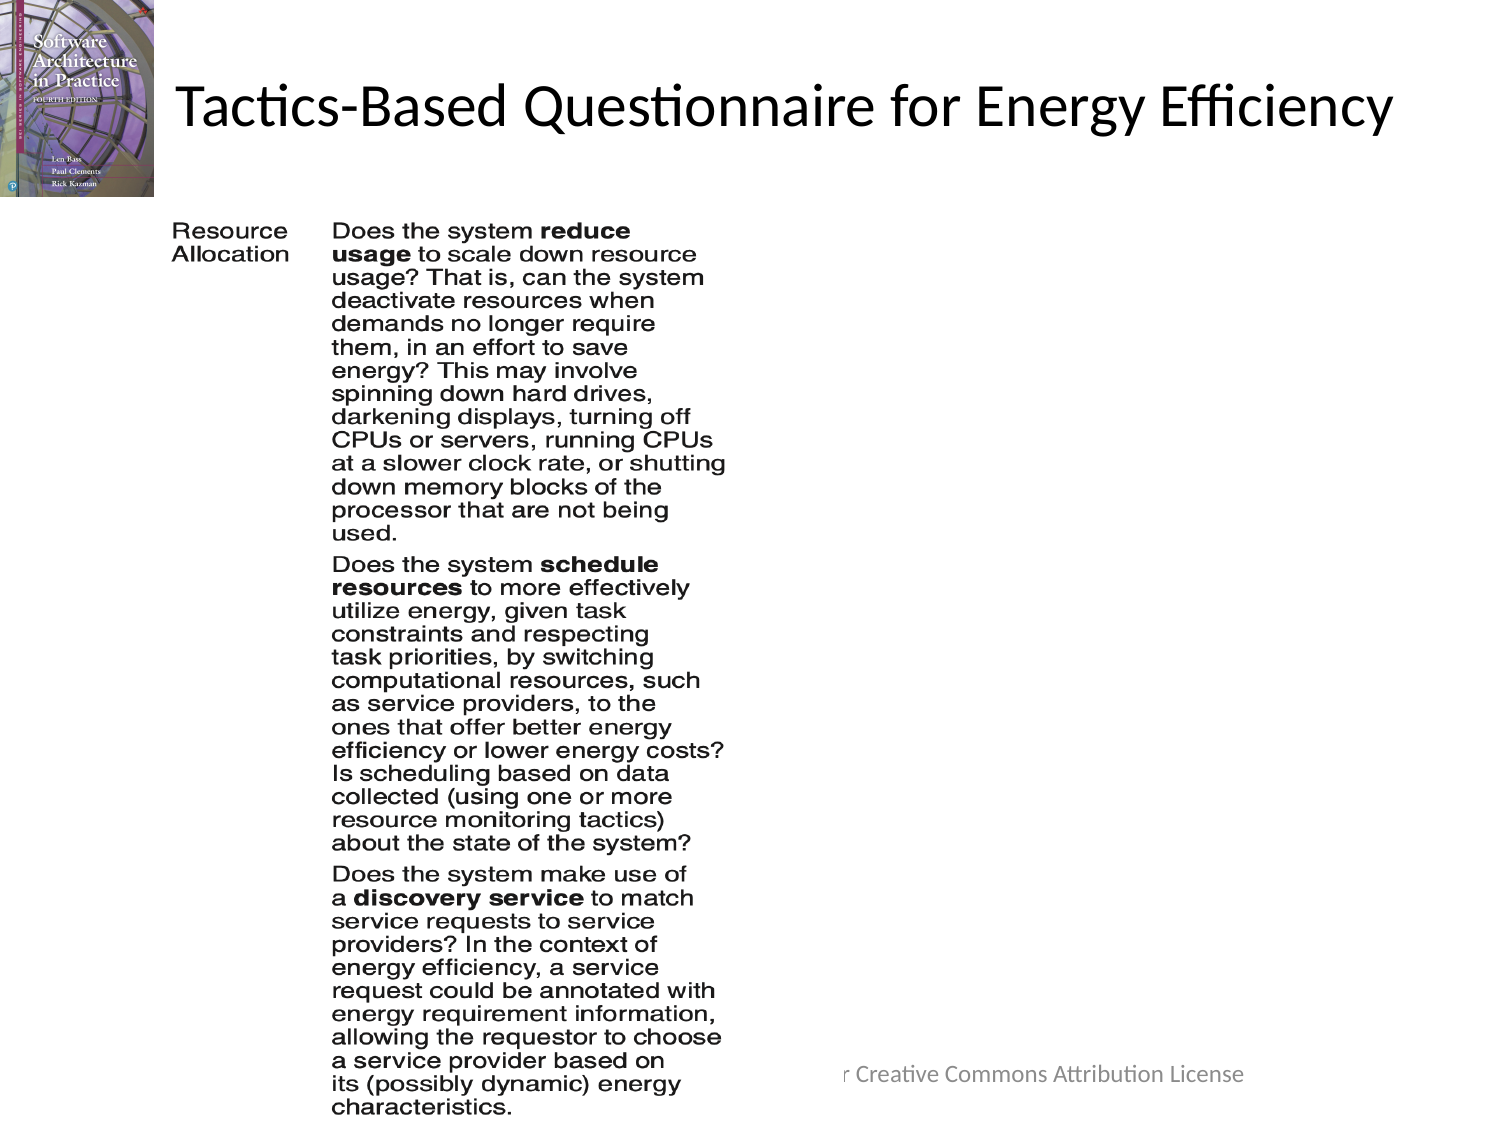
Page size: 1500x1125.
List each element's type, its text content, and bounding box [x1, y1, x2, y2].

title Tactics-Based Questionnaire for Energy Efficiency [159, 45, 1425, 173]
picture [0, 0, 154, 197]
footer © Len Bass, Paul Clements, Rick Kazman, distributed under Creative Commons Attribution License [848, 1042, 1270, 1103]
picture [159, 215, 844, 1122]
